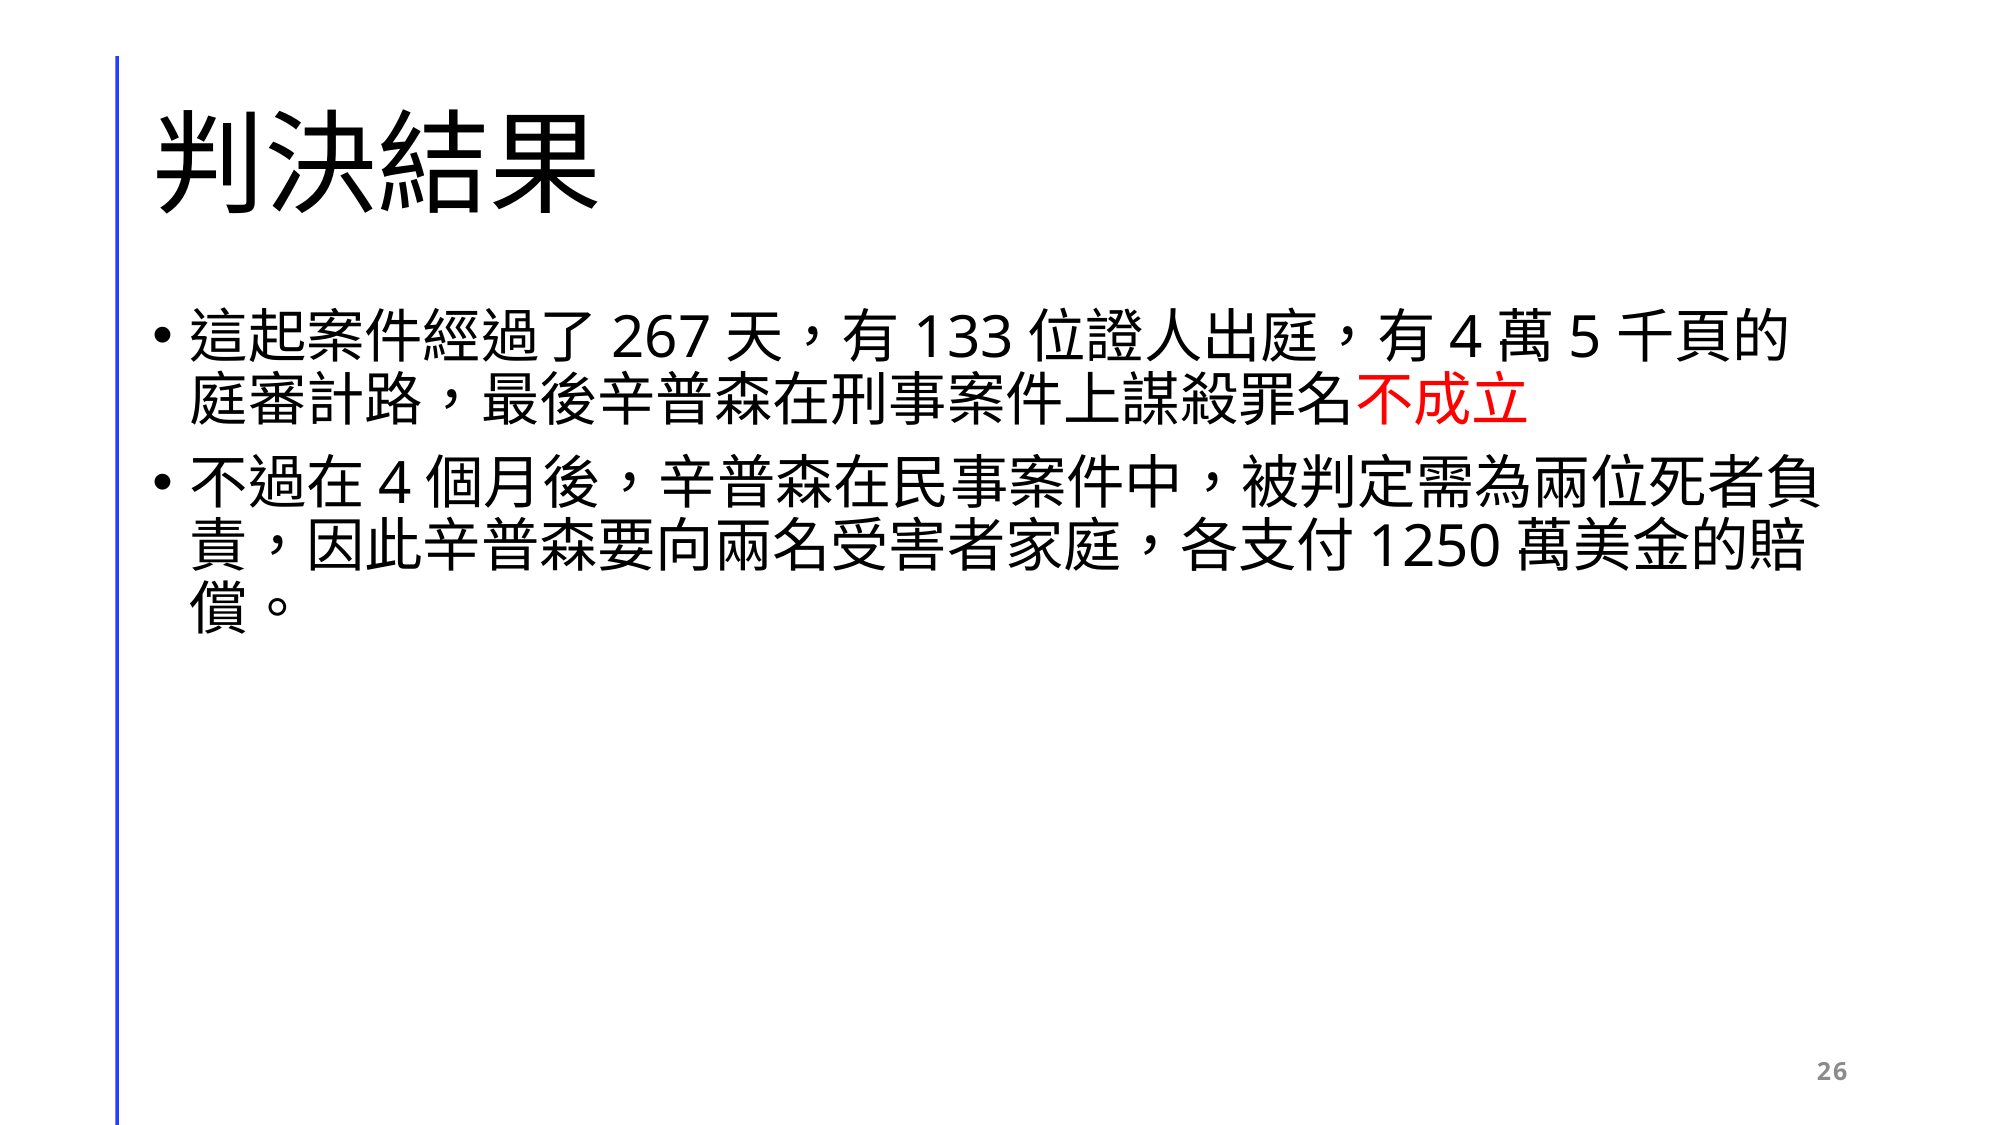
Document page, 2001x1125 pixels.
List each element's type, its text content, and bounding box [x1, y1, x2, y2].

slide_number 26 [1412, 1042, 1863, 1103]
title 判決結果 [137, 59, 1863, 278]
list 這起案件經過了267天，有133位證人出庭，有4萬5千頁的庭審計路，最後辛普森在刑事案件上謀殺罪名不成立 不過在4個月後，辛普森在民事案件中，被判定需為兩位死者負責，因此辛普森要向兩名受害者家庭，各支付1250萬美金的賠償。 [137, 299, 1863, 1014]
